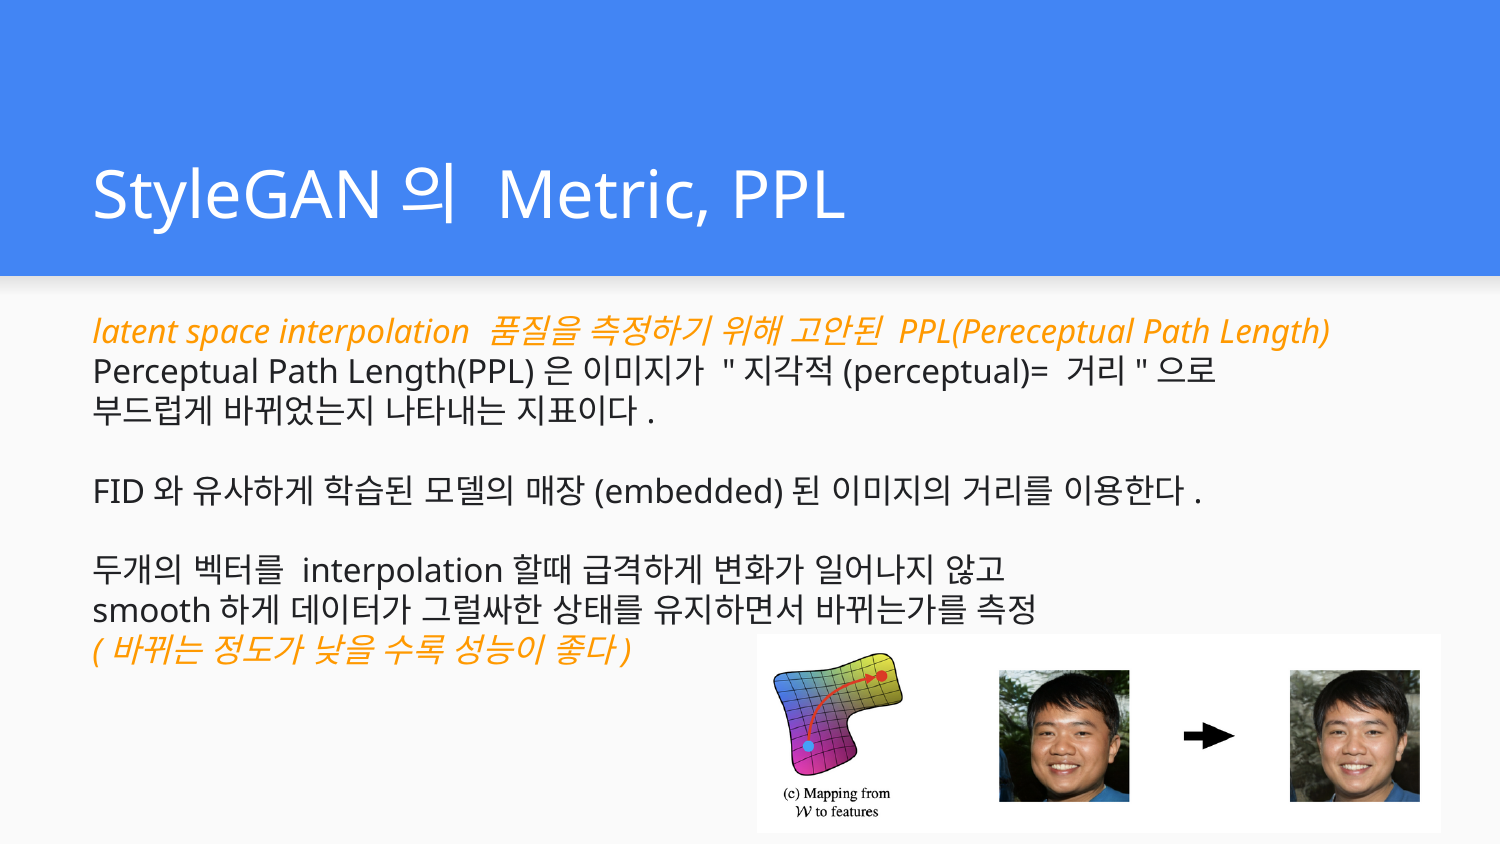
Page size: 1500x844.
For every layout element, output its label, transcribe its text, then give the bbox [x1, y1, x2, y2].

picture [756, 634, 1442, 834]
text_box latent space interpolation 품질을 측정하기 위해 고안된 PPL(Pereceptual Path Length) Perceptual Path Length(PPL)은 이미지가 "지각적(perceptual)= 거리"으로 부드럽게 바뀌었는지 나타내는 지표이다. FID와 유사하게 학습된 모델의 매장(embedded)된 이미지의 거리를 이용한다. 두개의 벡터를 interpolation할때 급격하게 변화가 일어나지 않고 smooth하게 데이터가 그럴싸한 상태를 유지하면서 바뀌는가를 측정 (바뀌는 정도가 낮을 수록 성능이 좋다) [77, 295, 1389, 725]
title StyleGAN의 Metric, PPL [77, 121, 1427, 248]
